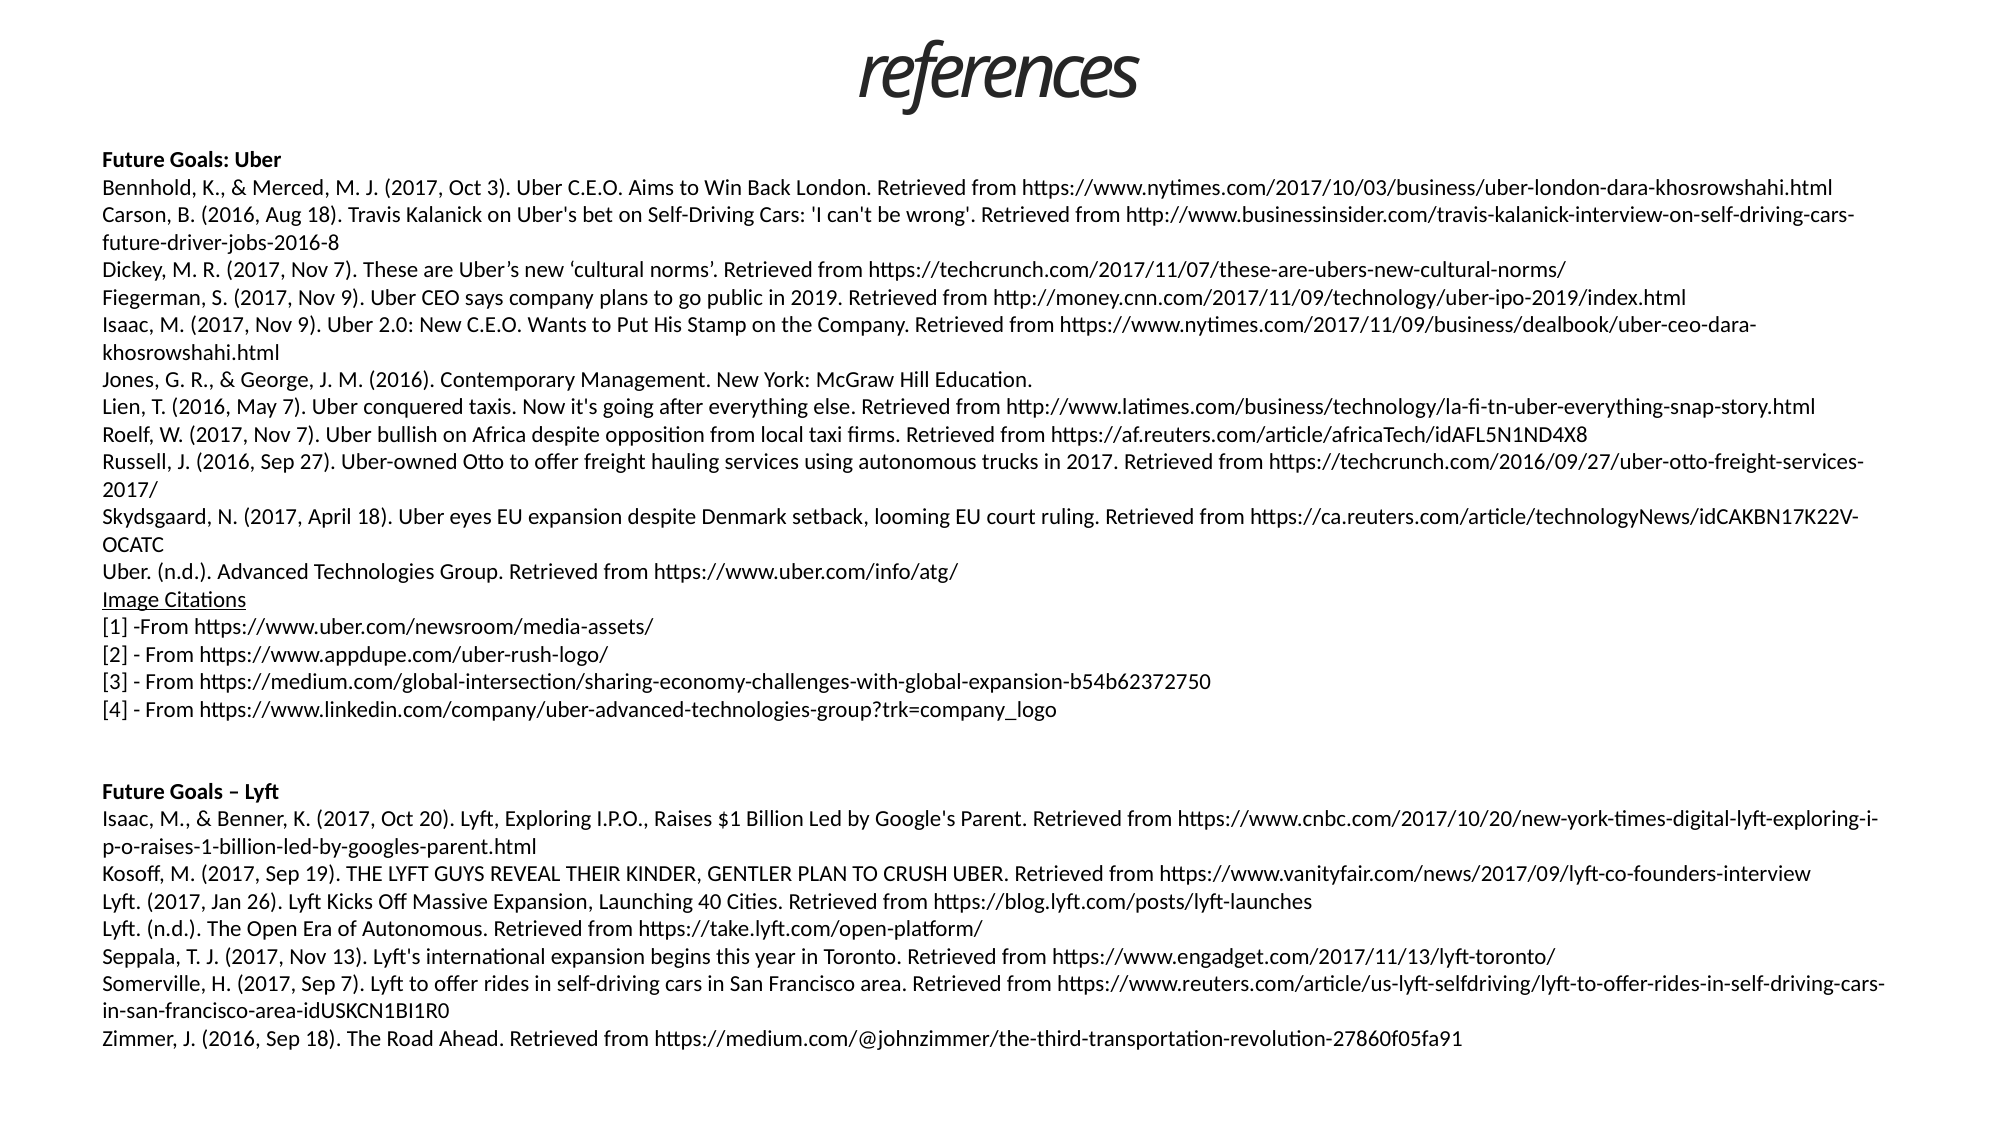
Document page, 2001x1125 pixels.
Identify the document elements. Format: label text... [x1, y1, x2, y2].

text_box Future Goals: Uber Bennhold, K., & Merced, M. J. (2017, Oct 3). Uber C.E.O. Aims to Win Back London. Retrieved from https://www.nytimes.com/2017/10/03/business/uber-london-dara-khosrowshahi.html Carson, B. (2016, Aug 18). Travis Kalanick on Uber's bet on Self-Driving Cars: 'I can't be wrong'. Retrieved from http://www.businessinsider.com/travis-kalanick-interview-on-self-driving-cars-future-driver-jobs-2016-8 Dickey, M. R. (2017, Nov 7). These are Uber’s new ‘cultural norms’. Retrieved from https://techcrunch.com/2017/11/07/these-are-ubers-new-cultural-norms/ Fiegerman, S. (2017, Nov 9). Uber CEO says company plans to go public in 2019. Retrieved from http://money.cnn.com/2017/11/09/technology/uber-ipo-2019/index.html Isaac, M. (2017, Nov 9). Uber 2.0: New C.E.O. Wants to Put His Stamp on the Company. Retrieved from https://www.nytimes.com/2017/11/09/business/dealbook/uber-ceo-dara-khosrowshahi.html Jones, G. R., & George, J. M. (2016). Contemporary Management. New York: McGraw Hill Education. Lien, T. (2016, May 7). Uber conquered taxis. Now it's going after everything else. Retrieved from http://www.latimes.com/business/technology/la-fi-tn-uber-everything-snap-story.html Roelf, W. (2017, Nov 7). Uber bullish on Africa despite opposition from local taxi firms. Retrieved from https://af.reuters.com/article/africaTech/idAFL5N1ND4X8 Russell, J. (2016, Sep 27). Uber-owned Otto to offer freight hauling services using autonomous trucks in 2017. Retrieved from https://techcrunch.com/2016/09/27/uber-otto-freight-services-2017/ Skydsgaard, N. (2017, April 18). Uber eyes EU expansion despite Denmark setback, looming EU court ruling. Retrieved from https://ca.reuters.com/article/technologyNews/idCAKBN17K22V-OCATC Uber. (n.d.). Advanced Technologies Group. Retrieved from https://www.uber.com/info/atg/ Image Citations [1] -From https://www.uber.com/newsroom/media-assets/ [2] - From https://www.appdupe.com/uber-rush-logo/ [3] - From https://medium.com/global-intersection/sharing-economy-challenges-with-global-expansion-b54b62372750 [4] - From https://www.linkedin.com/company/uber-advanced-technologies-group?trk=company_logo Future Goals – Lyft Isaac, M., & Benner, K. (2017, Oct 20). Lyft, Exploring I.P.O., Raises $1 Billion Led by Google's Parent. Retrieved from https://www.cnbc.com/2017/10/20/new-york-times-digital-lyft-exploring-i-p-o-raises-1-billion-led-by-googles-parent.html Kosoff, M. (2017, Sep 19). THE LYFT GUYS REVEAL THEIR KINDER, GENTLER PLAN TO CRUSH UBER. Retrieved from https://www.vanityfair.com/news/2017/09/lyft-co-founders-interview Lyft. (2017, Jan 26). Lyft Kicks Off Massive Expansion, Launching 40 Cities. Retrieved from https://blog.lyft.com/posts/lyft-launches Lyft. (n.d.). The Open Era of Autonomous. Retrieved from https://take.lyft.com/open-platform/ Seppala, T. J. (2017, Nov 13). Lyft's international expansion begins this year in Toronto. Retrieved from https://www.engadget.com/2017/11/13/lyft-toronto/ Somerville, H. (2017, Sep 7). Lyft to offer rides in self-driving cars in San Francisco area. Retrieved from https://www.reuters.com/article/us-lyft-selfdriving/lyft-to-offer-rides-in-self-driving-cars-in-san-francisco-area-idUSKCN1BI1R0 Zimmer, J. (2016, Sep 18). The Road Ahead. Retrieved from https://medium.com/@johnzimmer/the-third-transportation-revolution-27860f05fa91 [87, 137, 1913, 1059]
text_box references [843, 14, 1157, 120]
